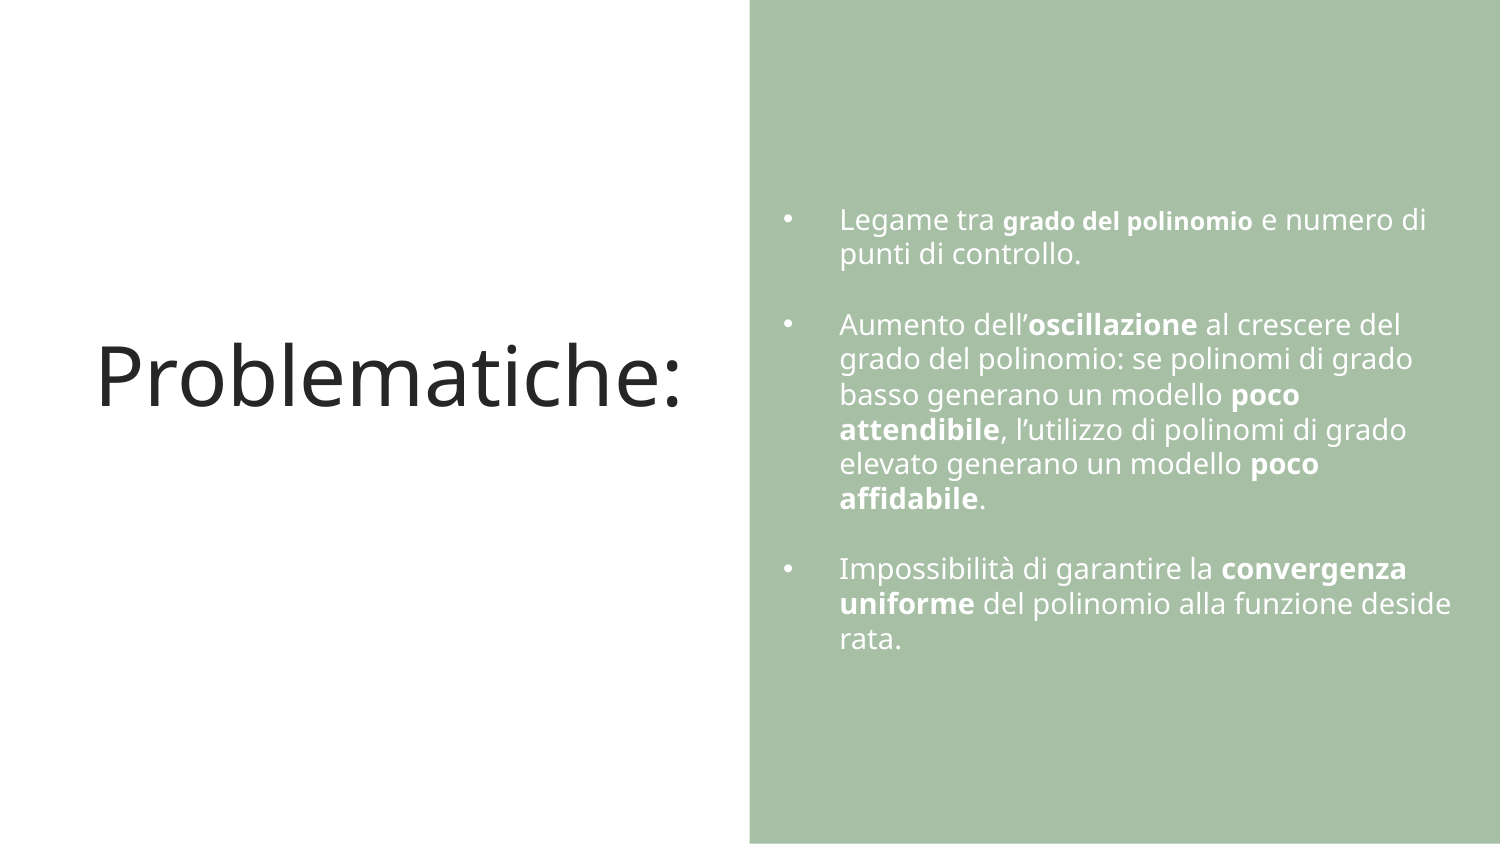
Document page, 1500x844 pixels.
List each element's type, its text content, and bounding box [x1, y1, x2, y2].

subtitle Legame tra grado del polinomio e numero di punti di controllo. Aumento dell’oscillazione al crescere del grado del polinomio: se polinomi di grado basso generano un modello poco attendibile, l’utilizzo di polinomi di grado elevato generano un modello poco affidabile. Impossibilità di garantire la convergenza uniforme del polinomio alla funzione desiderata. [749, 151, 1469, 671]
title Problematiche: [79, 335, 707, 438]
